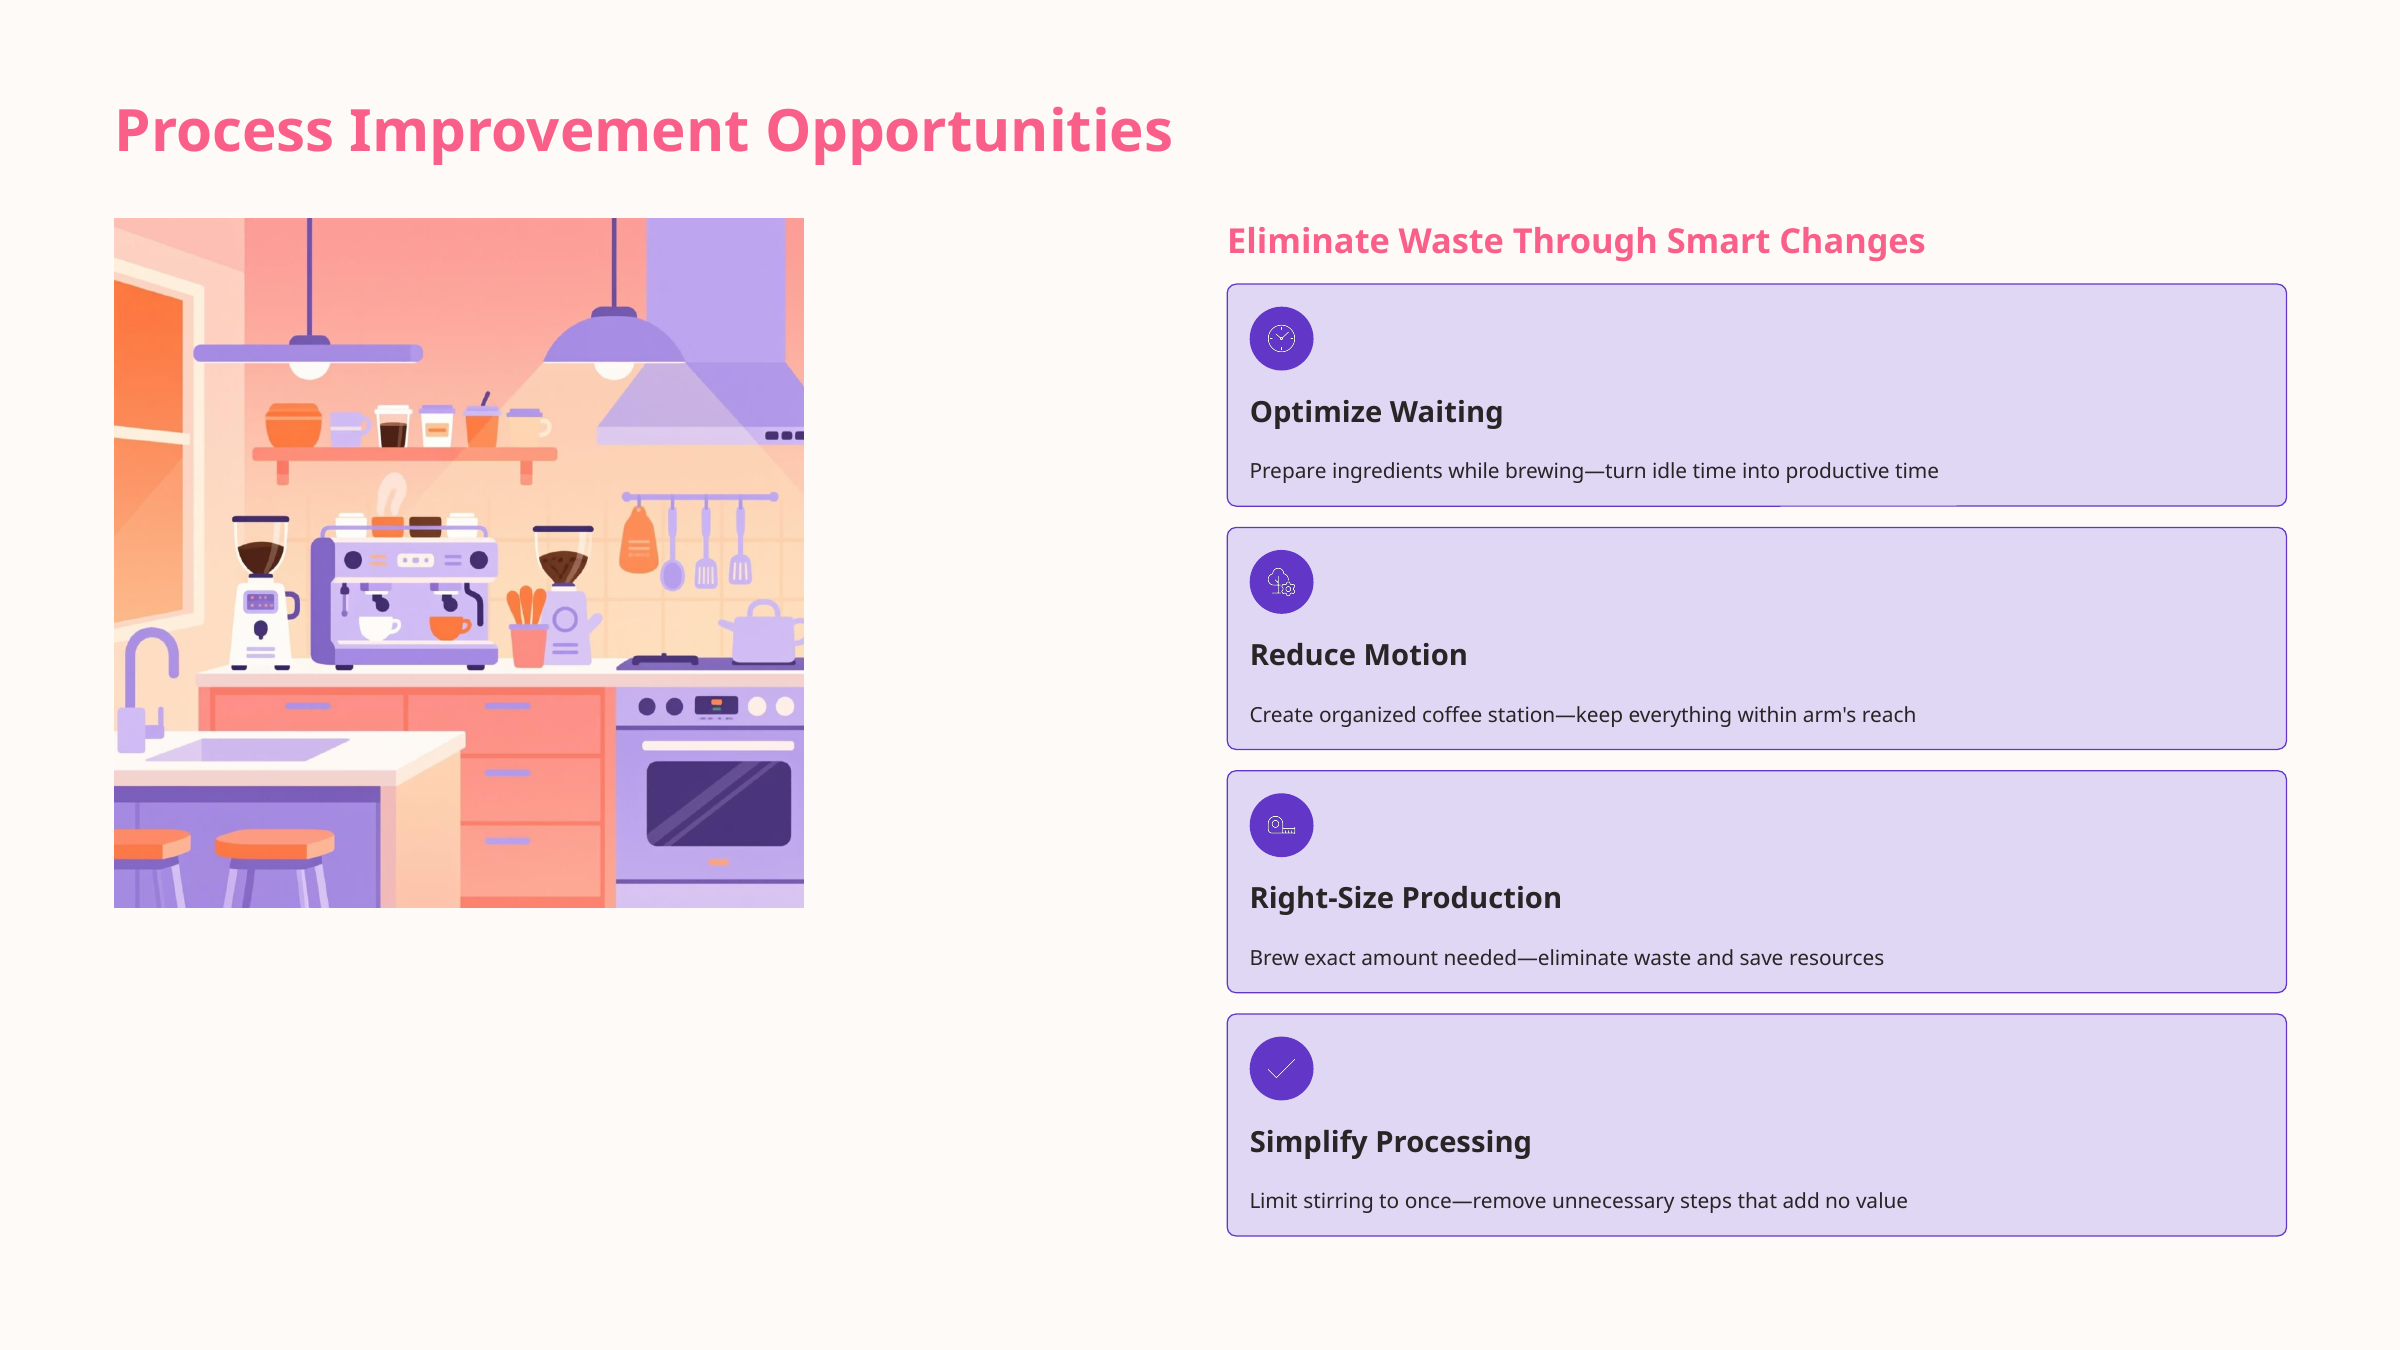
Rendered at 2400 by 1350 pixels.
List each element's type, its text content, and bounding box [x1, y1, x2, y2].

text_box Process Improvement Opportunities [114, 90, 1091, 164]
text_box [1249, 1036, 1314, 1101]
text_box Right-Size Production [1249, 878, 1545, 915]
text_box [1227, 284, 2287, 507]
picture [1267, 567, 1296, 597]
text_box Create organized coffee station—keep everything within arm's reach [1249, 692, 2265, 727]
text_box Eliminate Waste Through Smart Changes [1227, 216, 1889, 261]
picture [1267, 810, 1296, 840]
text_box Simplify Processing [1249, 1121, 1543, 1159]
text_box [1227, 1013, 2287, 1237]
picture [1267, 1054, 1296, 1083]
text_box [1249, 306, 1314, 371]
text_box Optimize Waiting [1249, 391, 1543, 429]
text_box [1227, 770, 2287, 993]
text_box Limit stirring to once—remove unnecessary steps that add no value [1249, 1179, 2265, 1214]
picture [114, 218, 804, 908]
text_box Reduce Motion [1249, 635, 1543, 672]
text_box Prepare ingredients while brewing—turn idle time into productive time [1249, 449, 2265, 484]
picture [1267, 324, 1296, 353]
text_box [1249, 549, 1314, 614]
text_box Brew exact amount needed—eliminate waste and save resources [1249, 936, 2265, 971]
text_box [1249, 793, 1314, 858]
text_box [1227, 527, 2287, 750]
